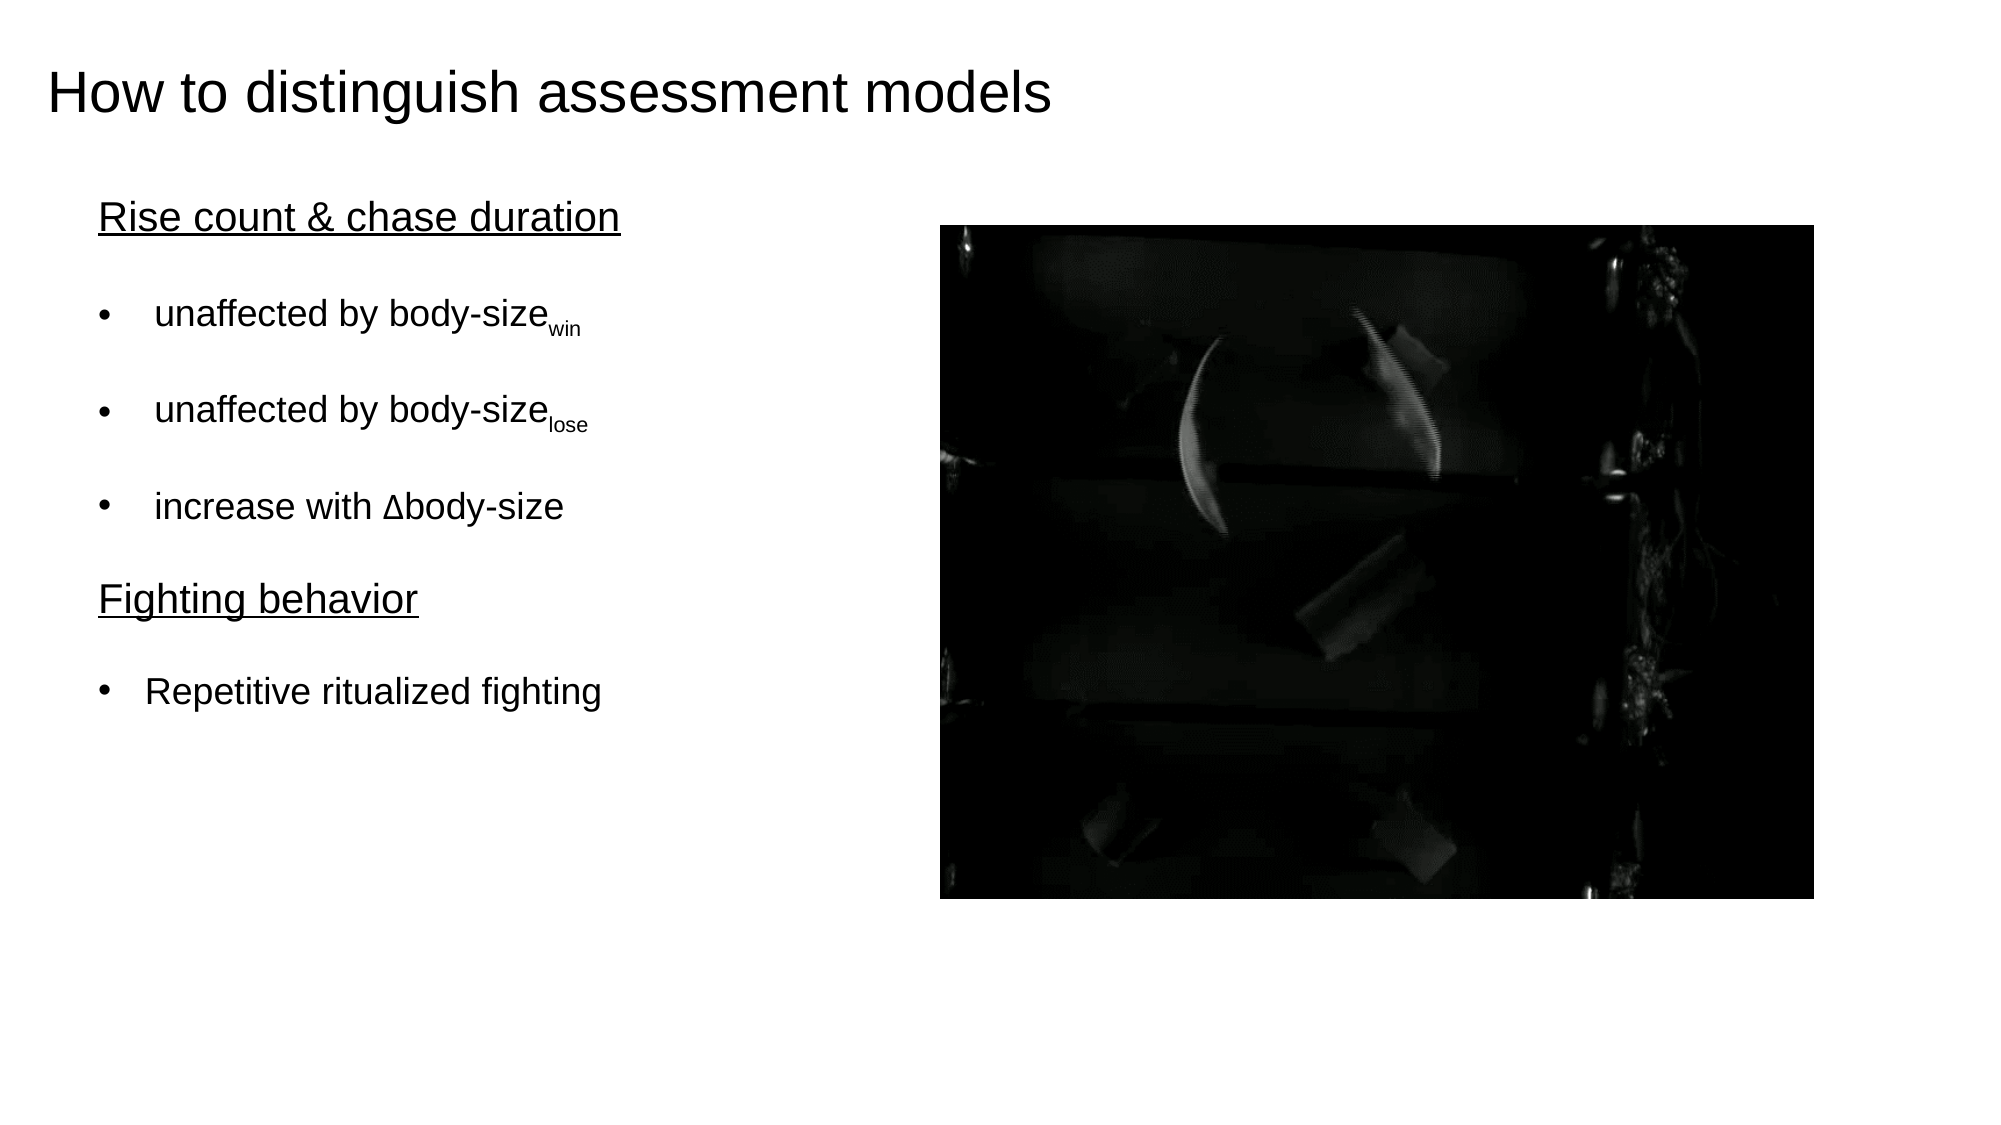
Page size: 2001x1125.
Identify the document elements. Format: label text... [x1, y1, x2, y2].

text_box Rise count & chase duration unaffected by body-sizewin unaffected by body-sizelose increase with Δbody-size Fighting behavior Repetitive ritualized fighting [83, 181, 719, 833]
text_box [939, 225, 1815, 900]
text_box How to distinguish assessment models [32, 24, 1533, 163]
